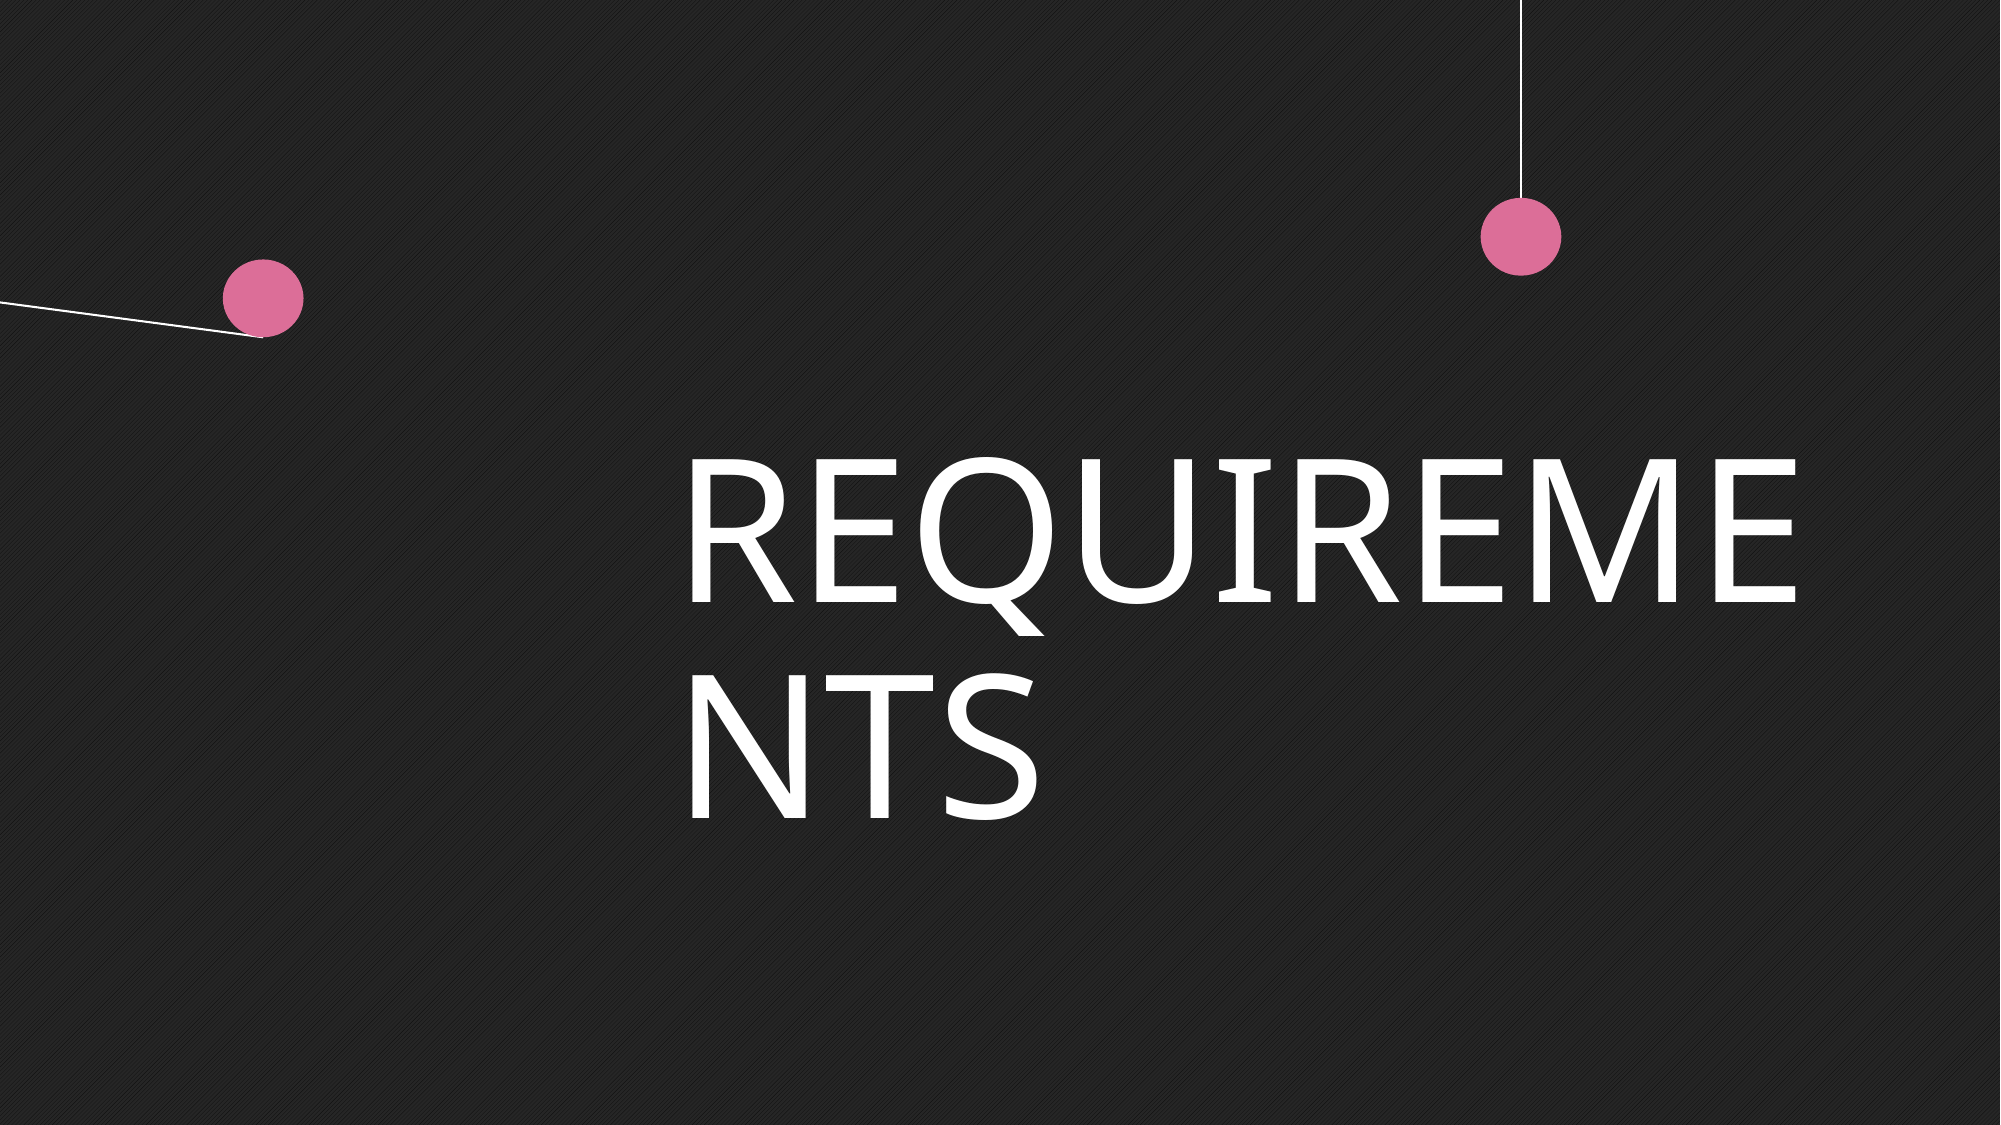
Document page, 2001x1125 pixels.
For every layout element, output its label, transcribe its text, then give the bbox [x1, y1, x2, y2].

text_box [1479, 196, 1563, 277]
text_box [221, 258, 305, 339]
title REQUIREMENTS [658, 537, 1930, 755]
